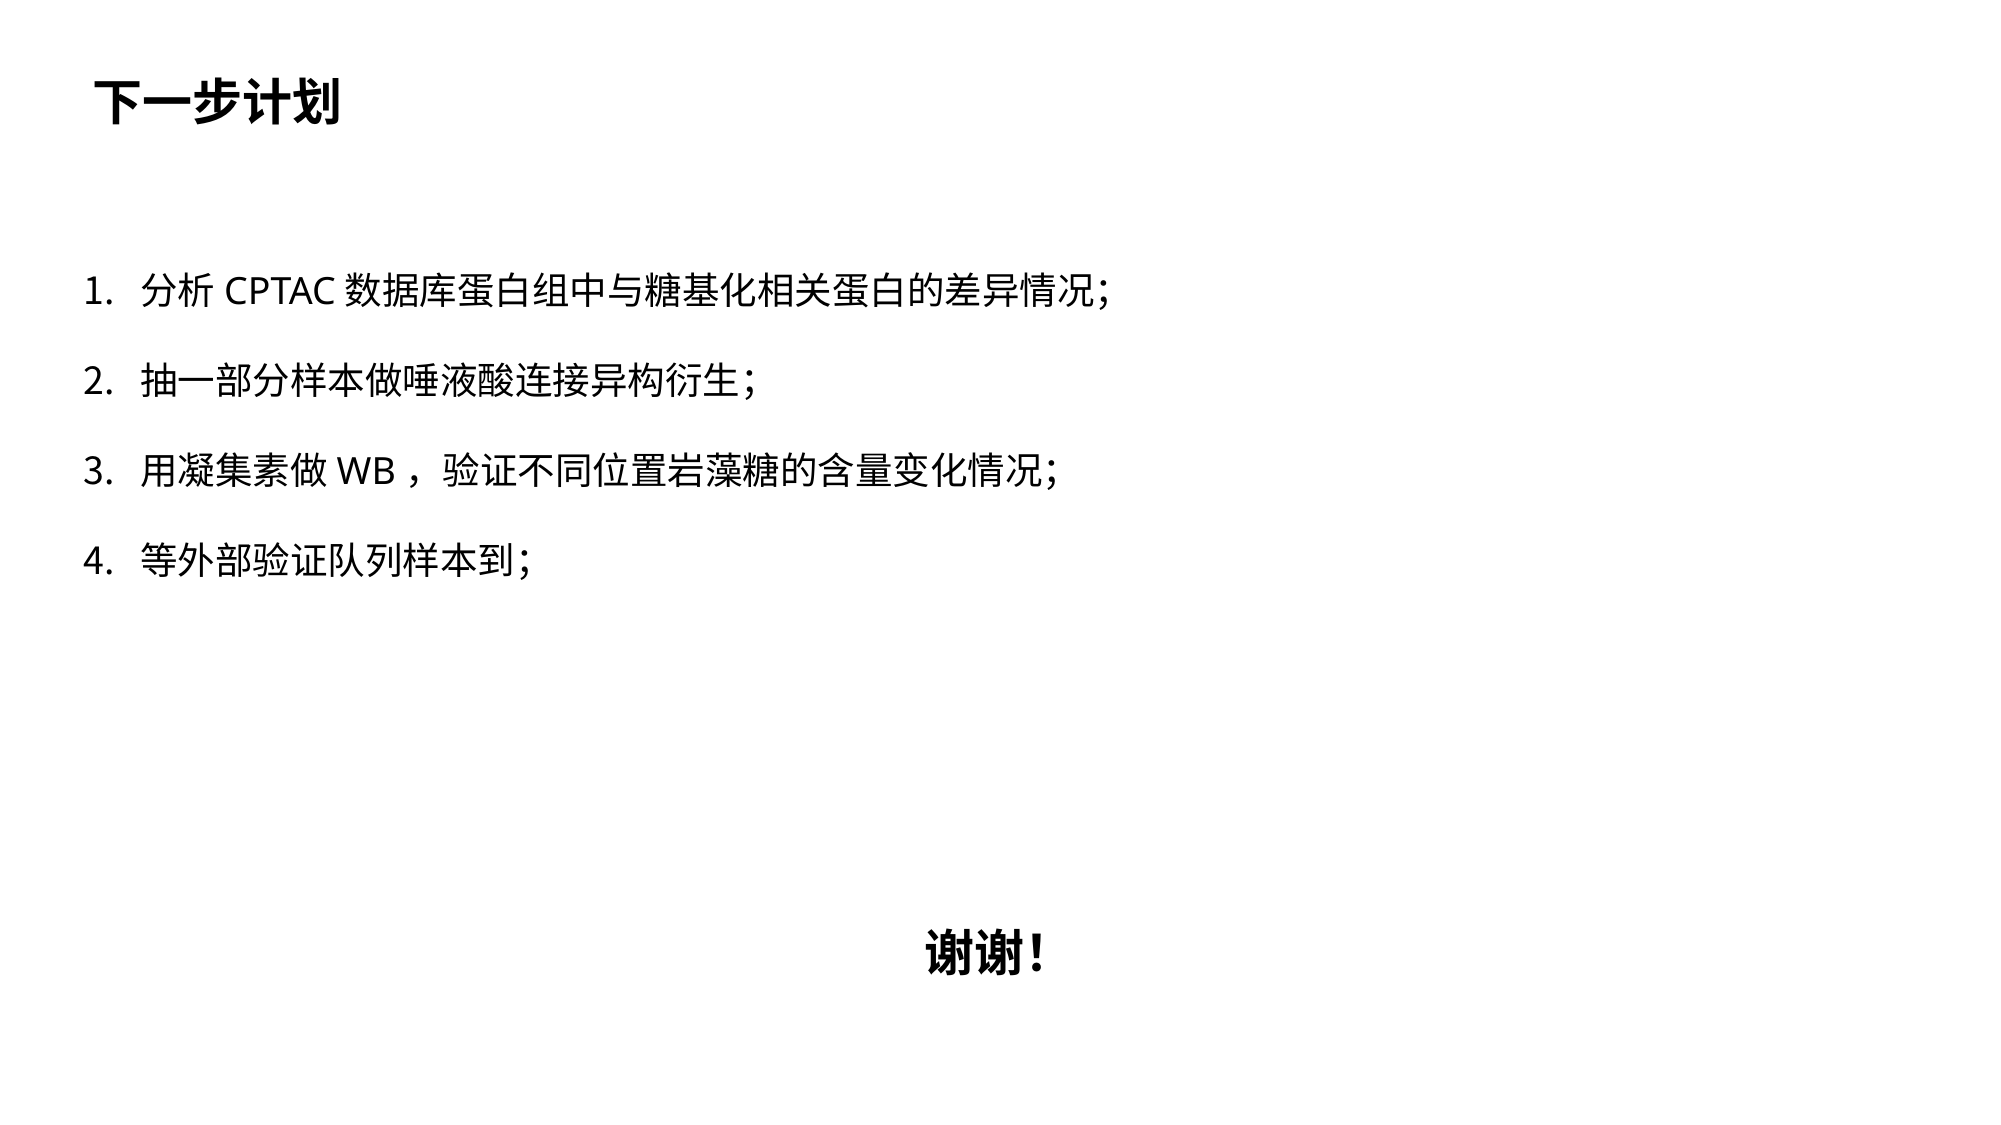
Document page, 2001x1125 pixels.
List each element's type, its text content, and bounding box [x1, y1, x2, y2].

text_box 下一步计划 [78, 62, 358, 138]
text_box 分析CPTAC数据库蛋白组中与糖基化相关蛋白的差异情况； 抽一部分样本做唾液酸连接异构衍生； 用凝集素做WB，验证不同位置岩藻糖的含量变化情况； 等外部验证队列样本到； [69, 259, 1148, 590]
text_box 谢谢！ [910, 913, 1090, 989]
